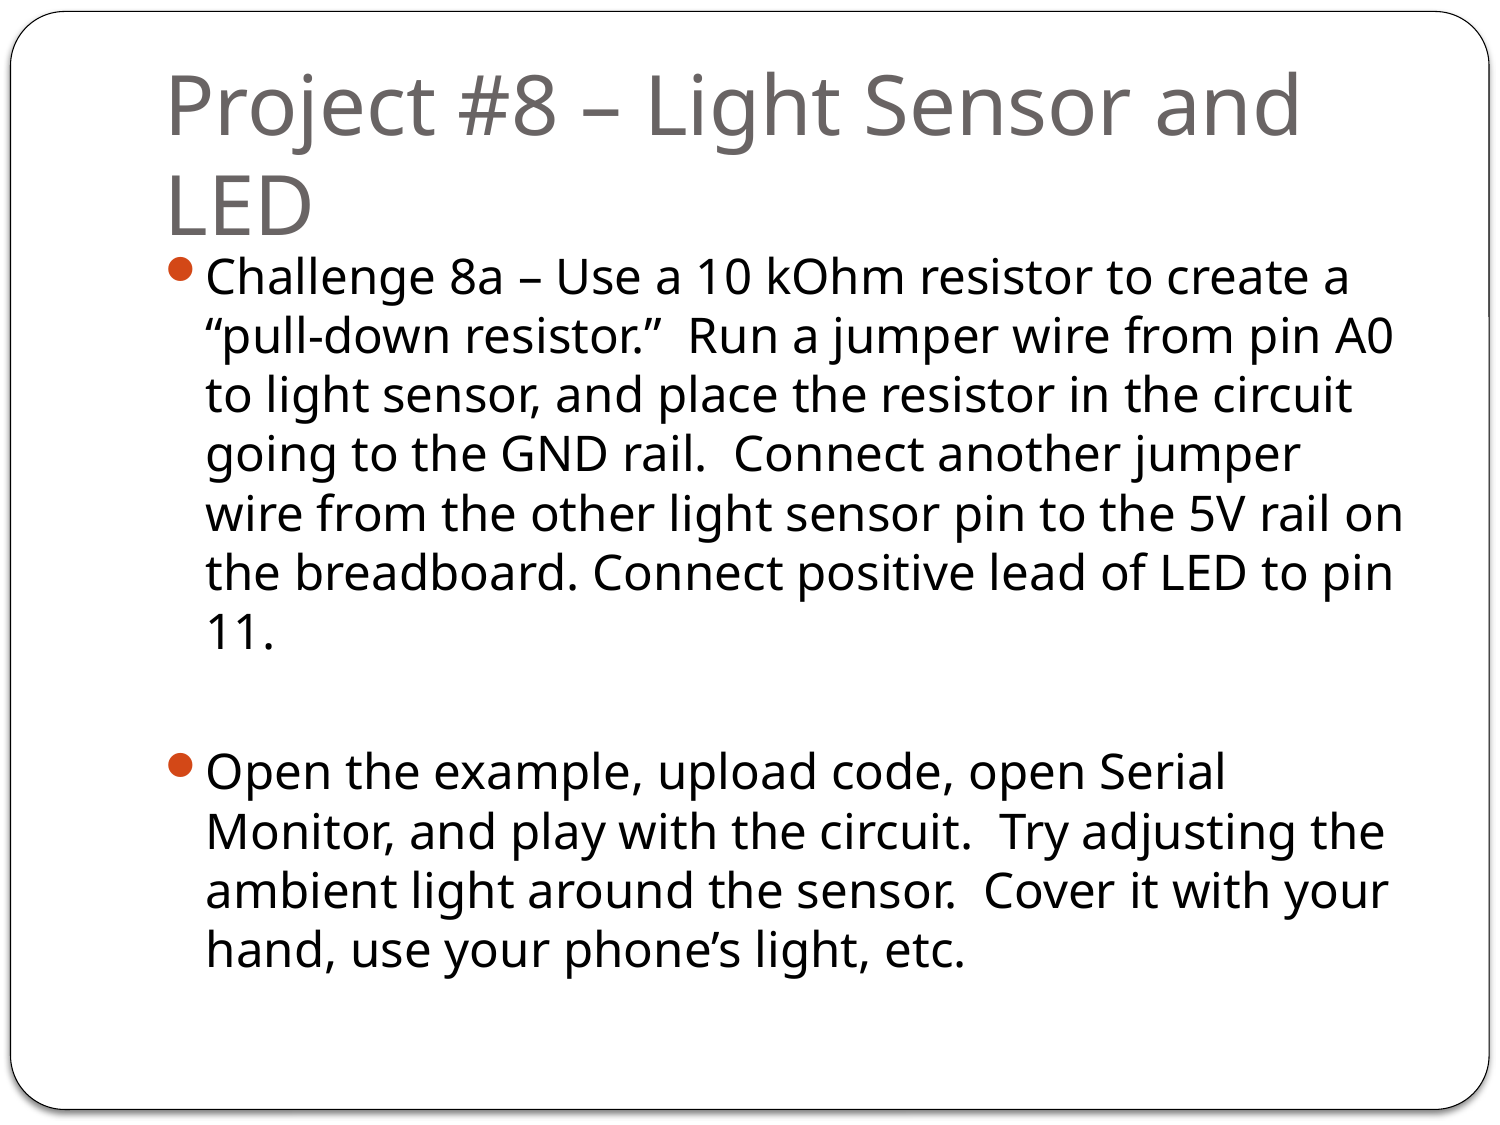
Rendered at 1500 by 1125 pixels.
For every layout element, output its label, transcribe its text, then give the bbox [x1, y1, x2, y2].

title Project #8 – Light Sensor and LED [150, 45, 1425, 233]
list Challenge 8a – Use a 10 kOhm resistor to create a “pull-down resistor.” Run a jumper wire from pin A0 to light sensor, and place the resistor in the circuit going to the GND rail. Connect another jumper wire from the other light sensor pin to the 5V rail on the breadboard. Connect positive lead of LED to pin 11. Open the example, upload code, open Serial Monitor, and play with the circuit. Try adjusting the ambient light around the sensor. Cover it with your hand, use your phone’s light, etc. [150, 237, 1425, 988]
